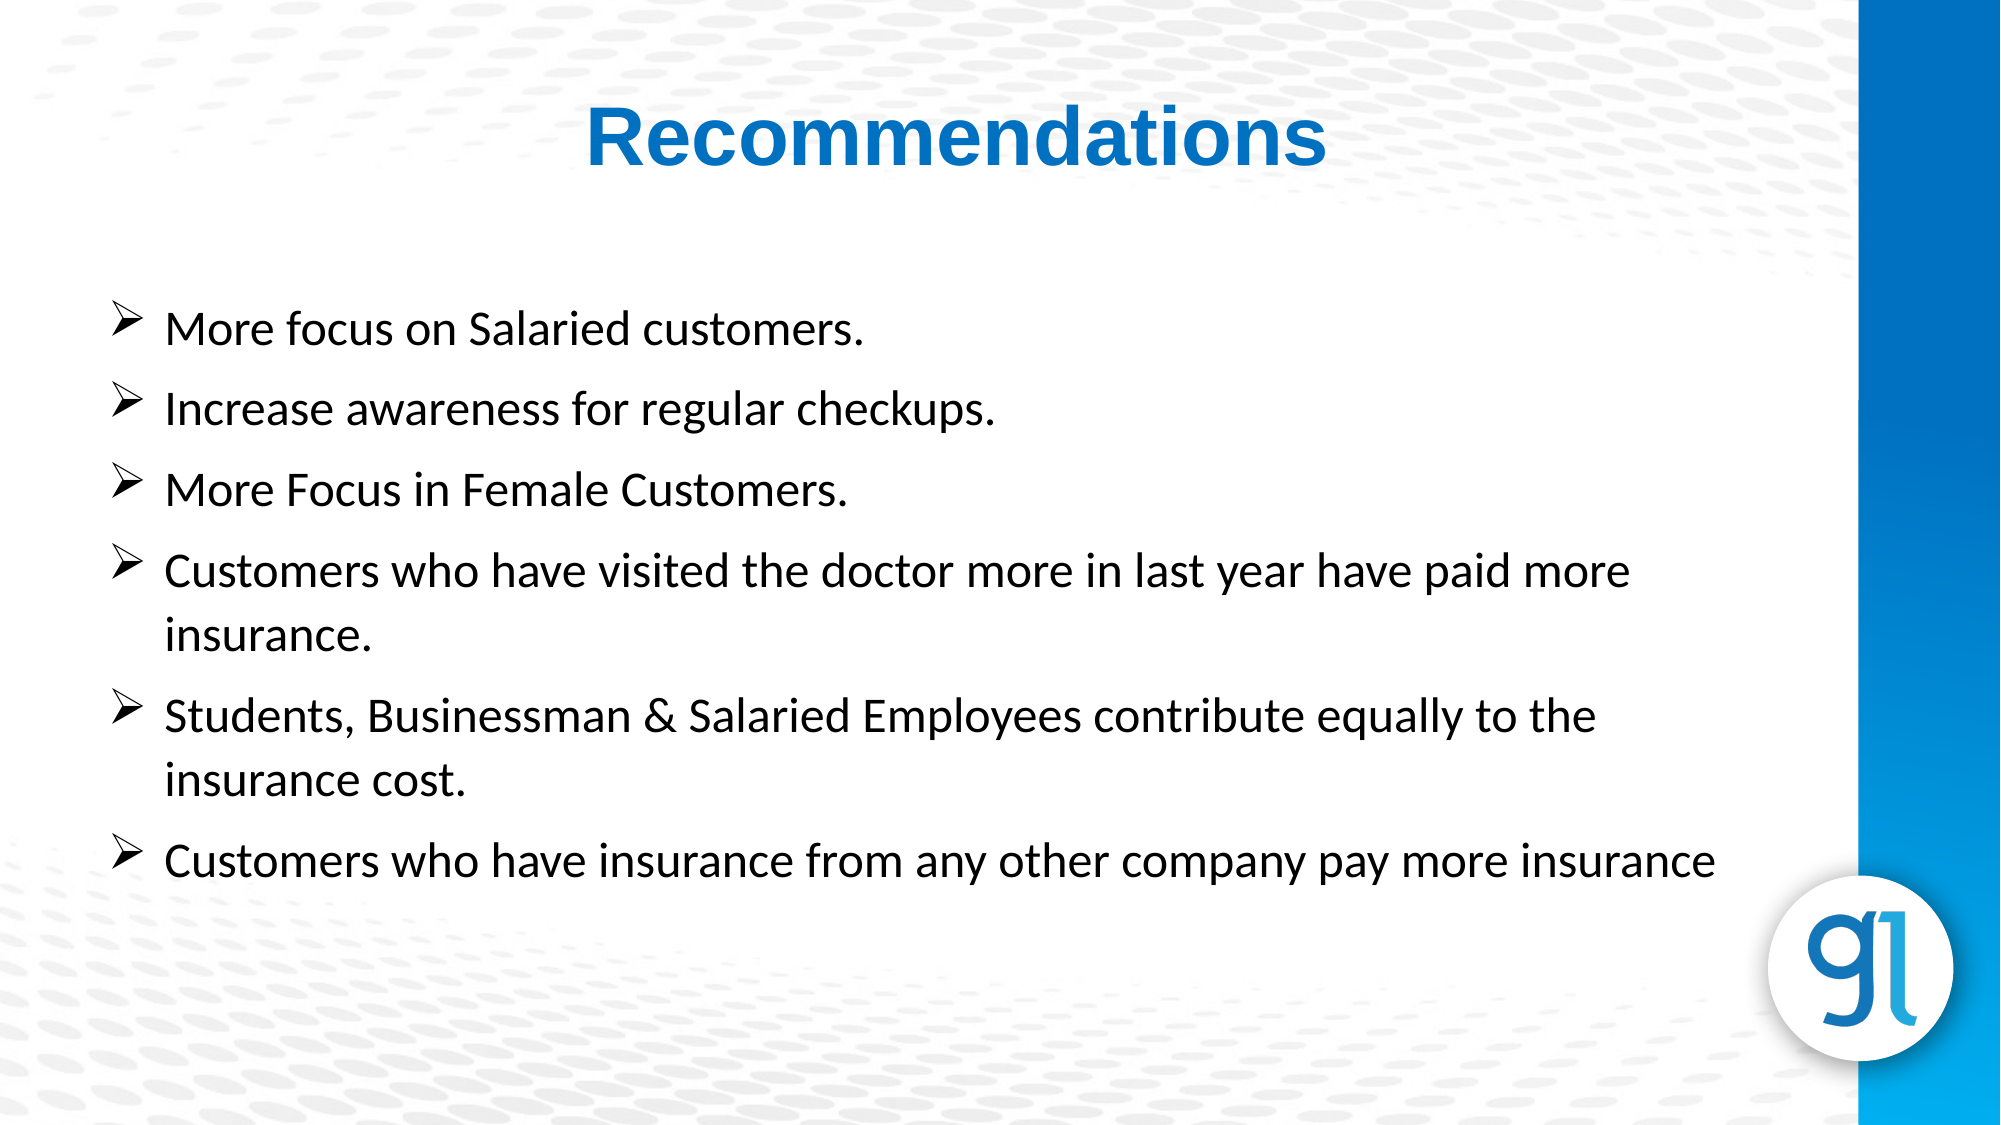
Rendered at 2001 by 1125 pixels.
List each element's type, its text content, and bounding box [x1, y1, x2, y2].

text_box More focus on Salaried customers. Increase awareness for regular checkups. More Focus in Female Customers. Customers who have visited the doctor more in last year have paid more insurance. Students, Businessman & Salaried Employees contribute equally to the insurance cost. Customers who have insurance from any other company pay more insurance [93, 283, 1820, 960]
text_box Recommendations [570, 75, 1453, 190]
picture [0, 0, 2000, 1125]
picture [1798, 905, 1924, 1031]
